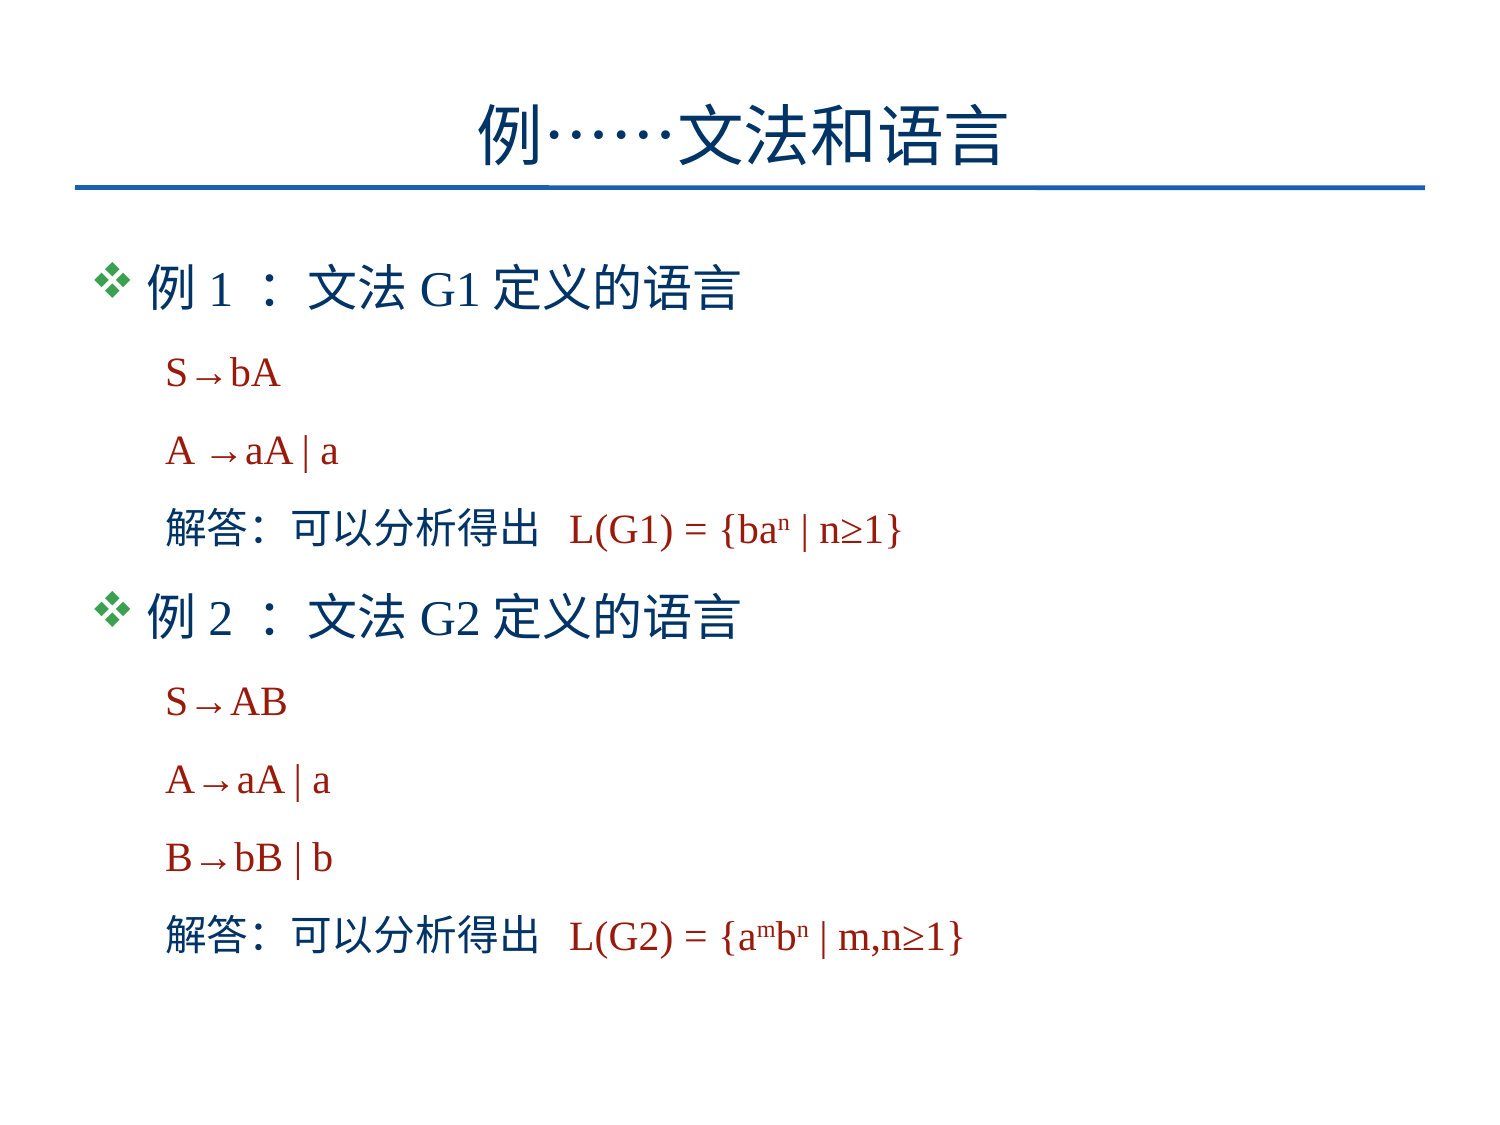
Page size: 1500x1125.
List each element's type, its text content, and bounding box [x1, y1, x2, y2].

title 例……文法和语言 [137, 87, 1351, 181]
list 例1 ：文法G1定义的语言 S→bA A →aA | a 解答：可以分析得出 L(G1) = {ban | n≥1} 例2 ：文法G2定义的语言 S→AB A→aA | a B→bB | b 解答：可以分析得出 L(G2) = {ambn | m,n≥1} [74, 224, 1426, 1061]
